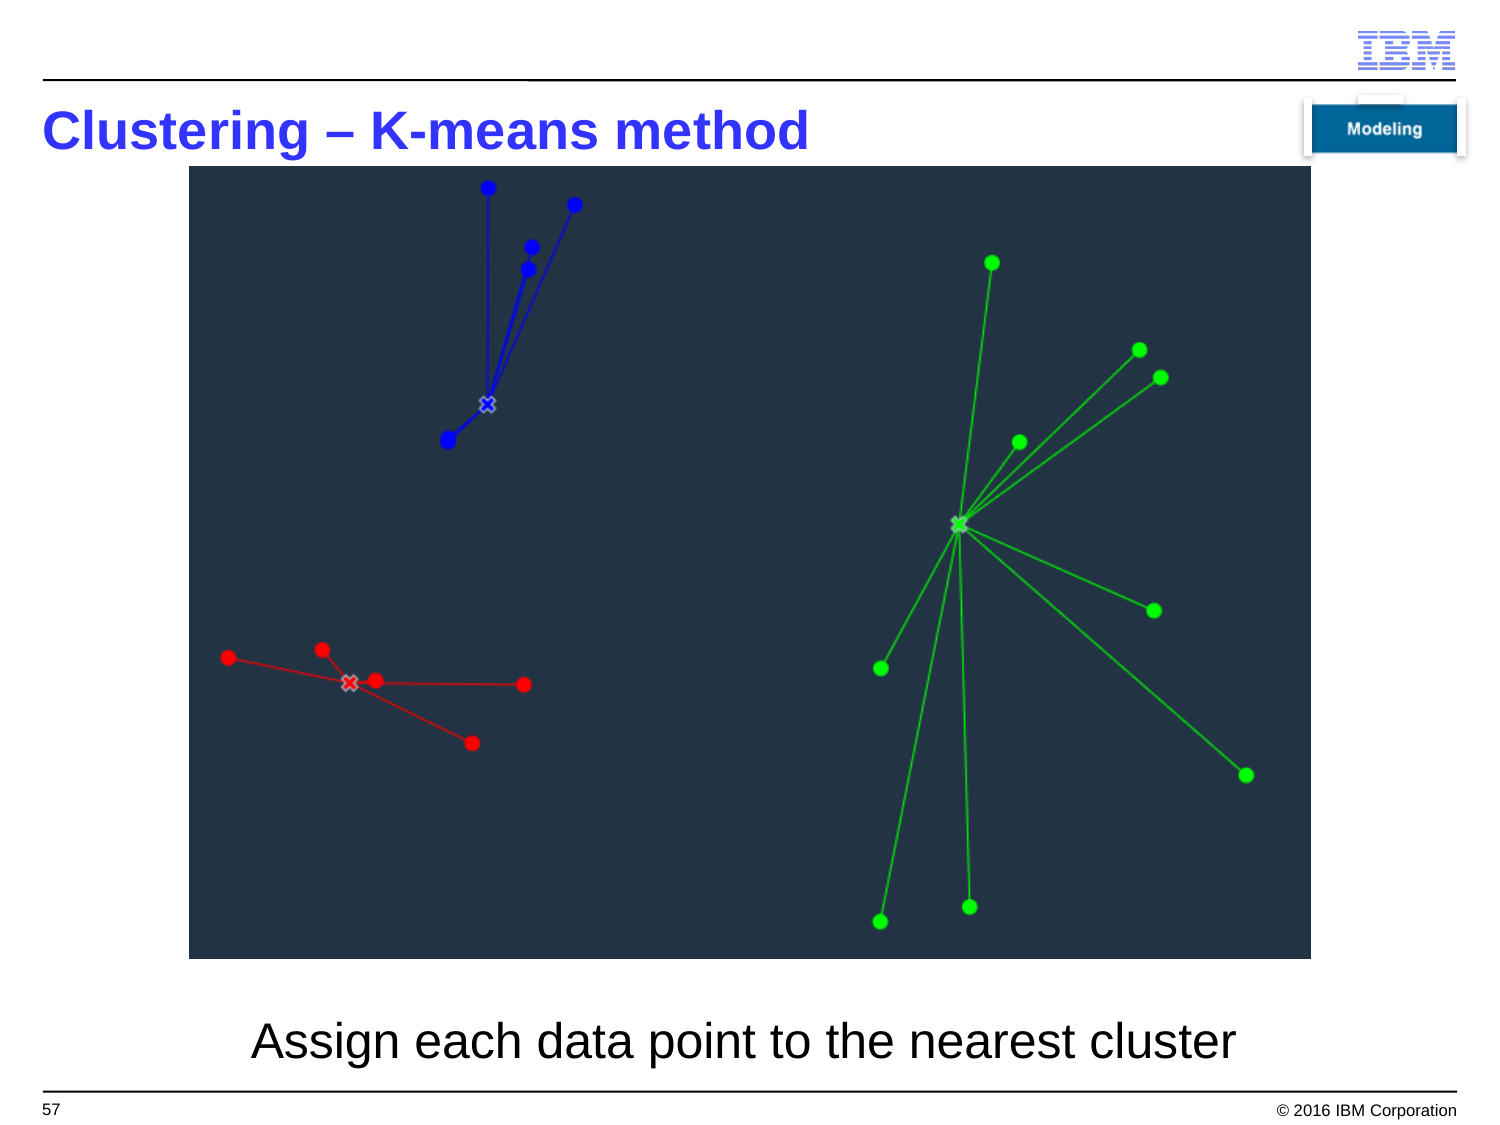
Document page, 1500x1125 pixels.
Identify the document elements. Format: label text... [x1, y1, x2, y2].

picture [1358, 31, 1455, 70]
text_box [1304, 95, 1466, 157]
picture [188, 166, 1312, 959]
text_box Assign each data point to the nearest cluster [236, 1000, 1253, 1076]
title Clustering – K-means method [27, 88, 1472, 187]
